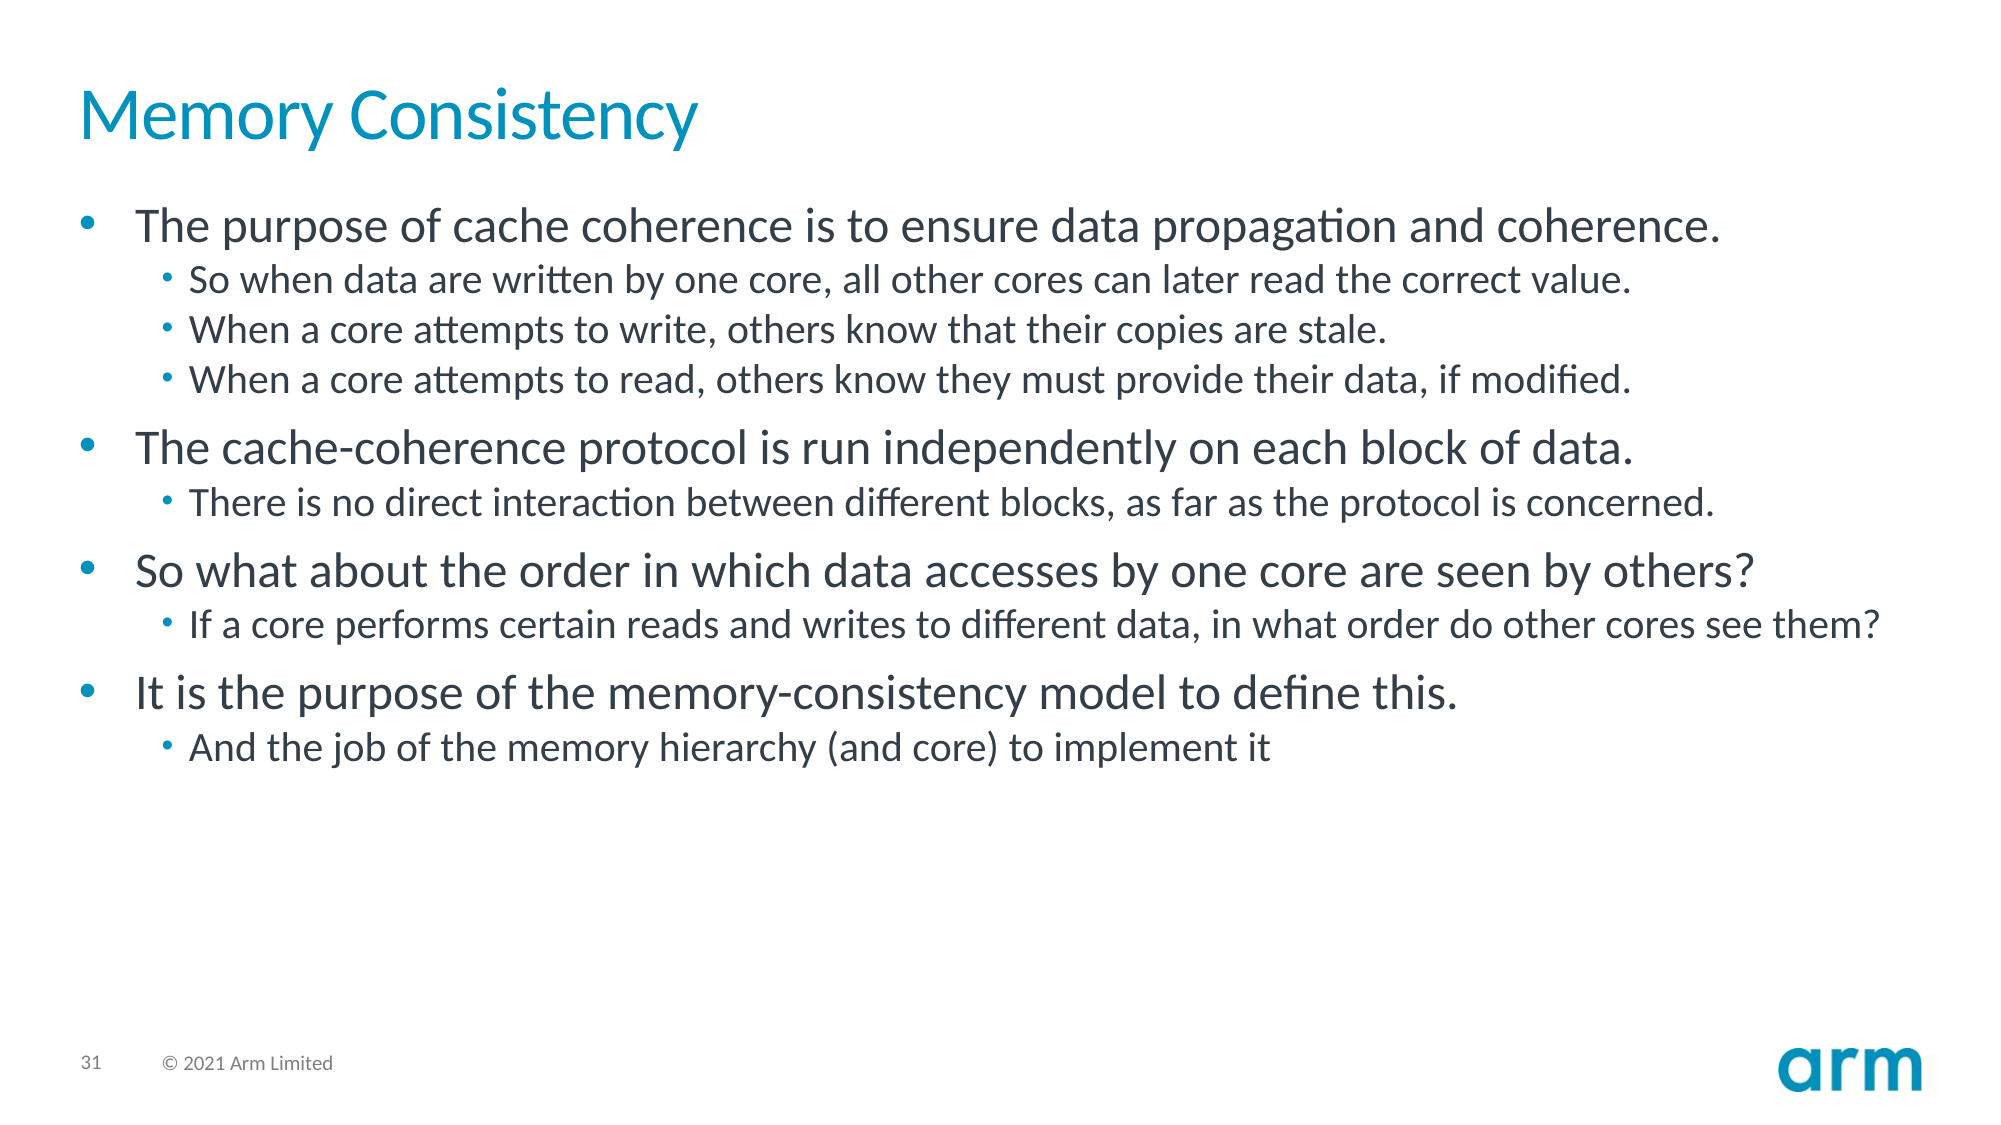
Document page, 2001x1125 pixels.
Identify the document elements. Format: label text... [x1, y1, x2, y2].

picture [1778, 1072, 1794, 1092]
title Memory Consistency [78, 78, 1922, 186]
picture [1778, 1048, 1794, 1067]
picture [1788, 1056, 1812, 1083]
picture [1803, 1048, 1922, 1092]
picture [1911, 1048, 1922, 1062]
picture [1889, 1048, 1903, 1053]
list The purpose of cache coherence is to ensure data propagation and coherence. So when data are written by one core, all other cores can later read the correct value. When a core attempts to write, others know that their copies are stale. When a core attempts to read, others know they must provide their data, if modified. The cache-coherence protocol is run independently on each block of data. There is no direct interaction between different blocks, as far as the protocol is concerned. So what about the order in which data accesses by one core are seen by others? If a core performs certain reads and writes to different data, in what order do other cores see them? It is the purpose of the memory-consistency model to define this. And the job of the memory hierarchy (and core) to implement it [78, 192, 1922, 1004]
